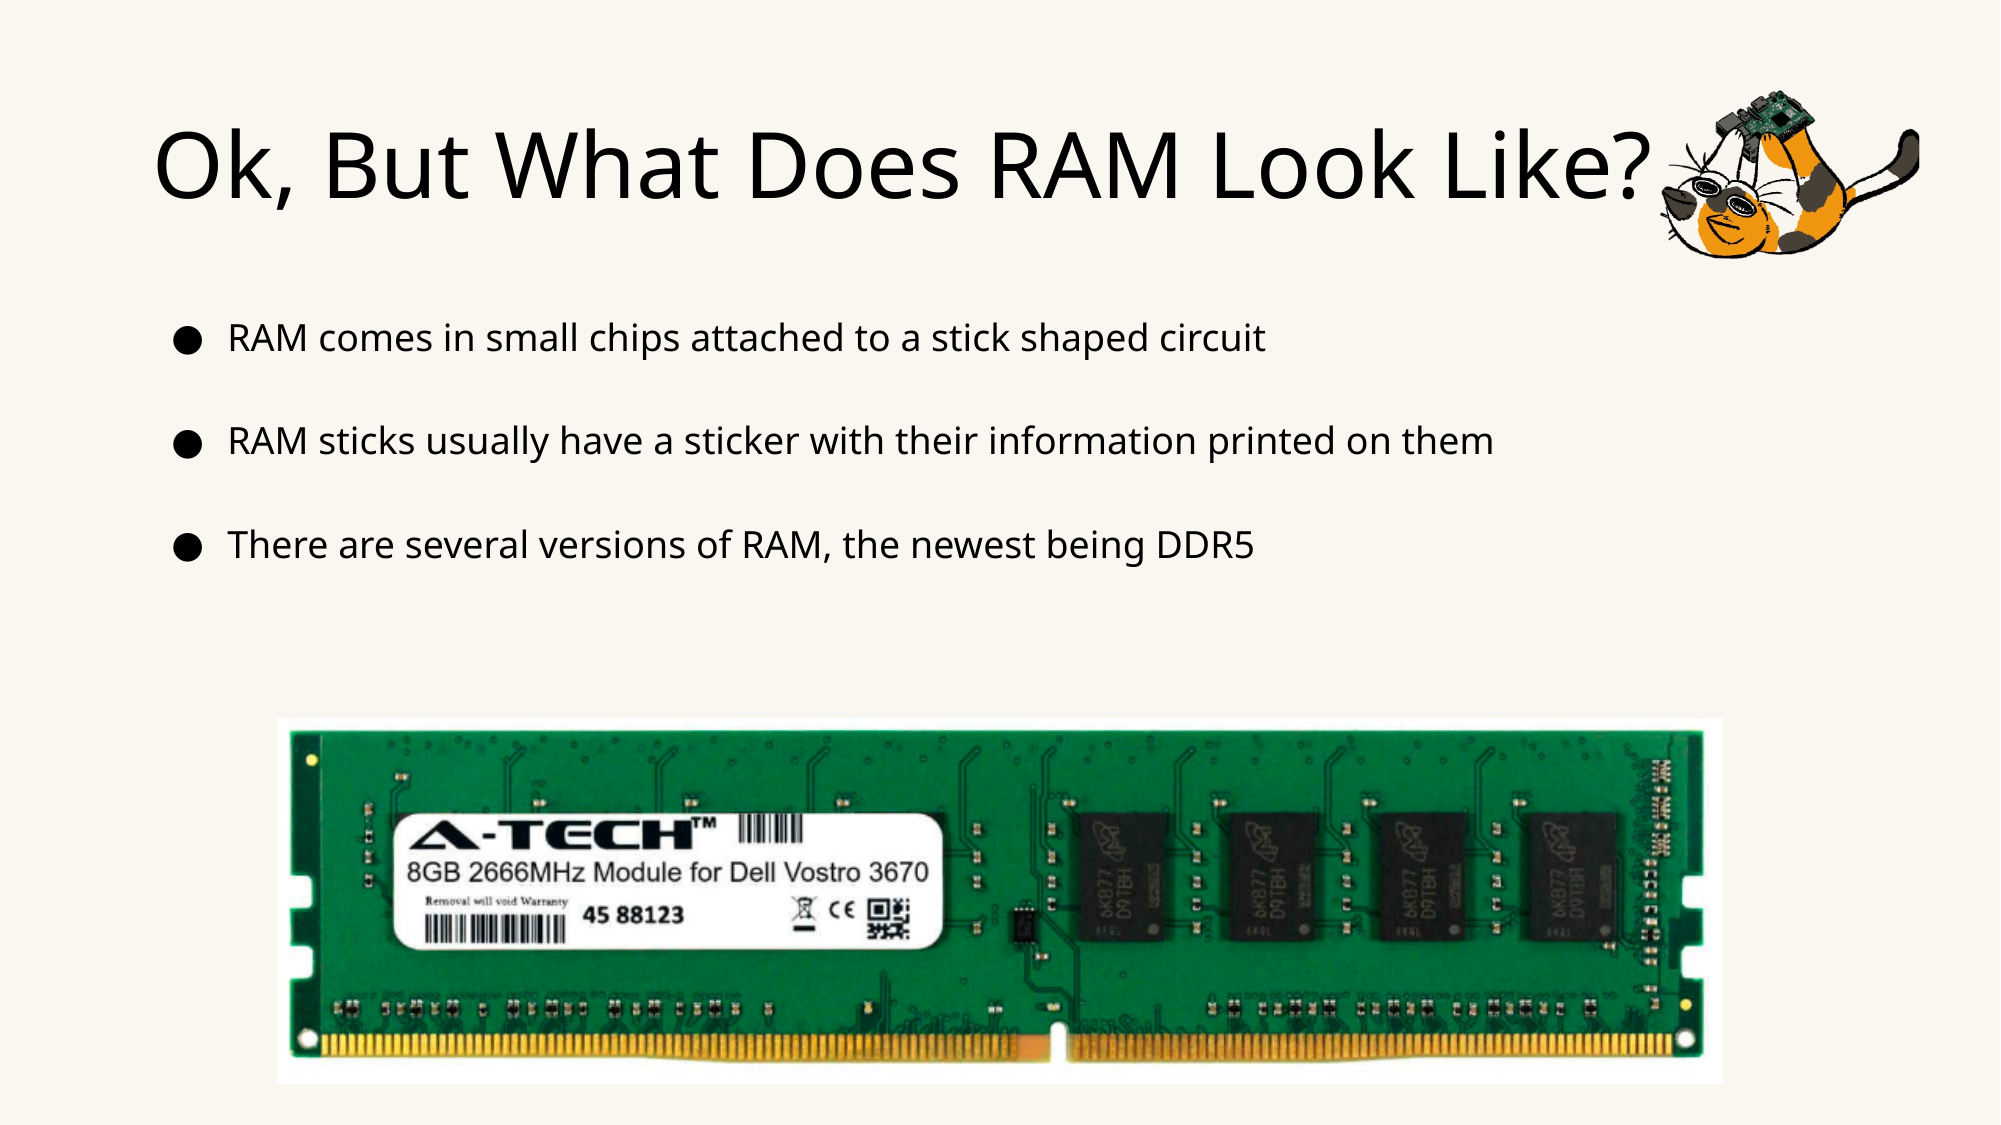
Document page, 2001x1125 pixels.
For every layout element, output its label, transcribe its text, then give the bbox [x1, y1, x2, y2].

list RAM comes in small chips attached to a stick shaped circuit RAM sticks usually have a sticker with their information printed on them There are several versions of RAM, the newest being DDR5 [137, 299, 1863, 1014]
title Ok, But What Does RAM Look Like? [137, 59, 1647, 278]
picture [1648, 59, 1920, 278]
picture [276, 717, 1723, 1085]
